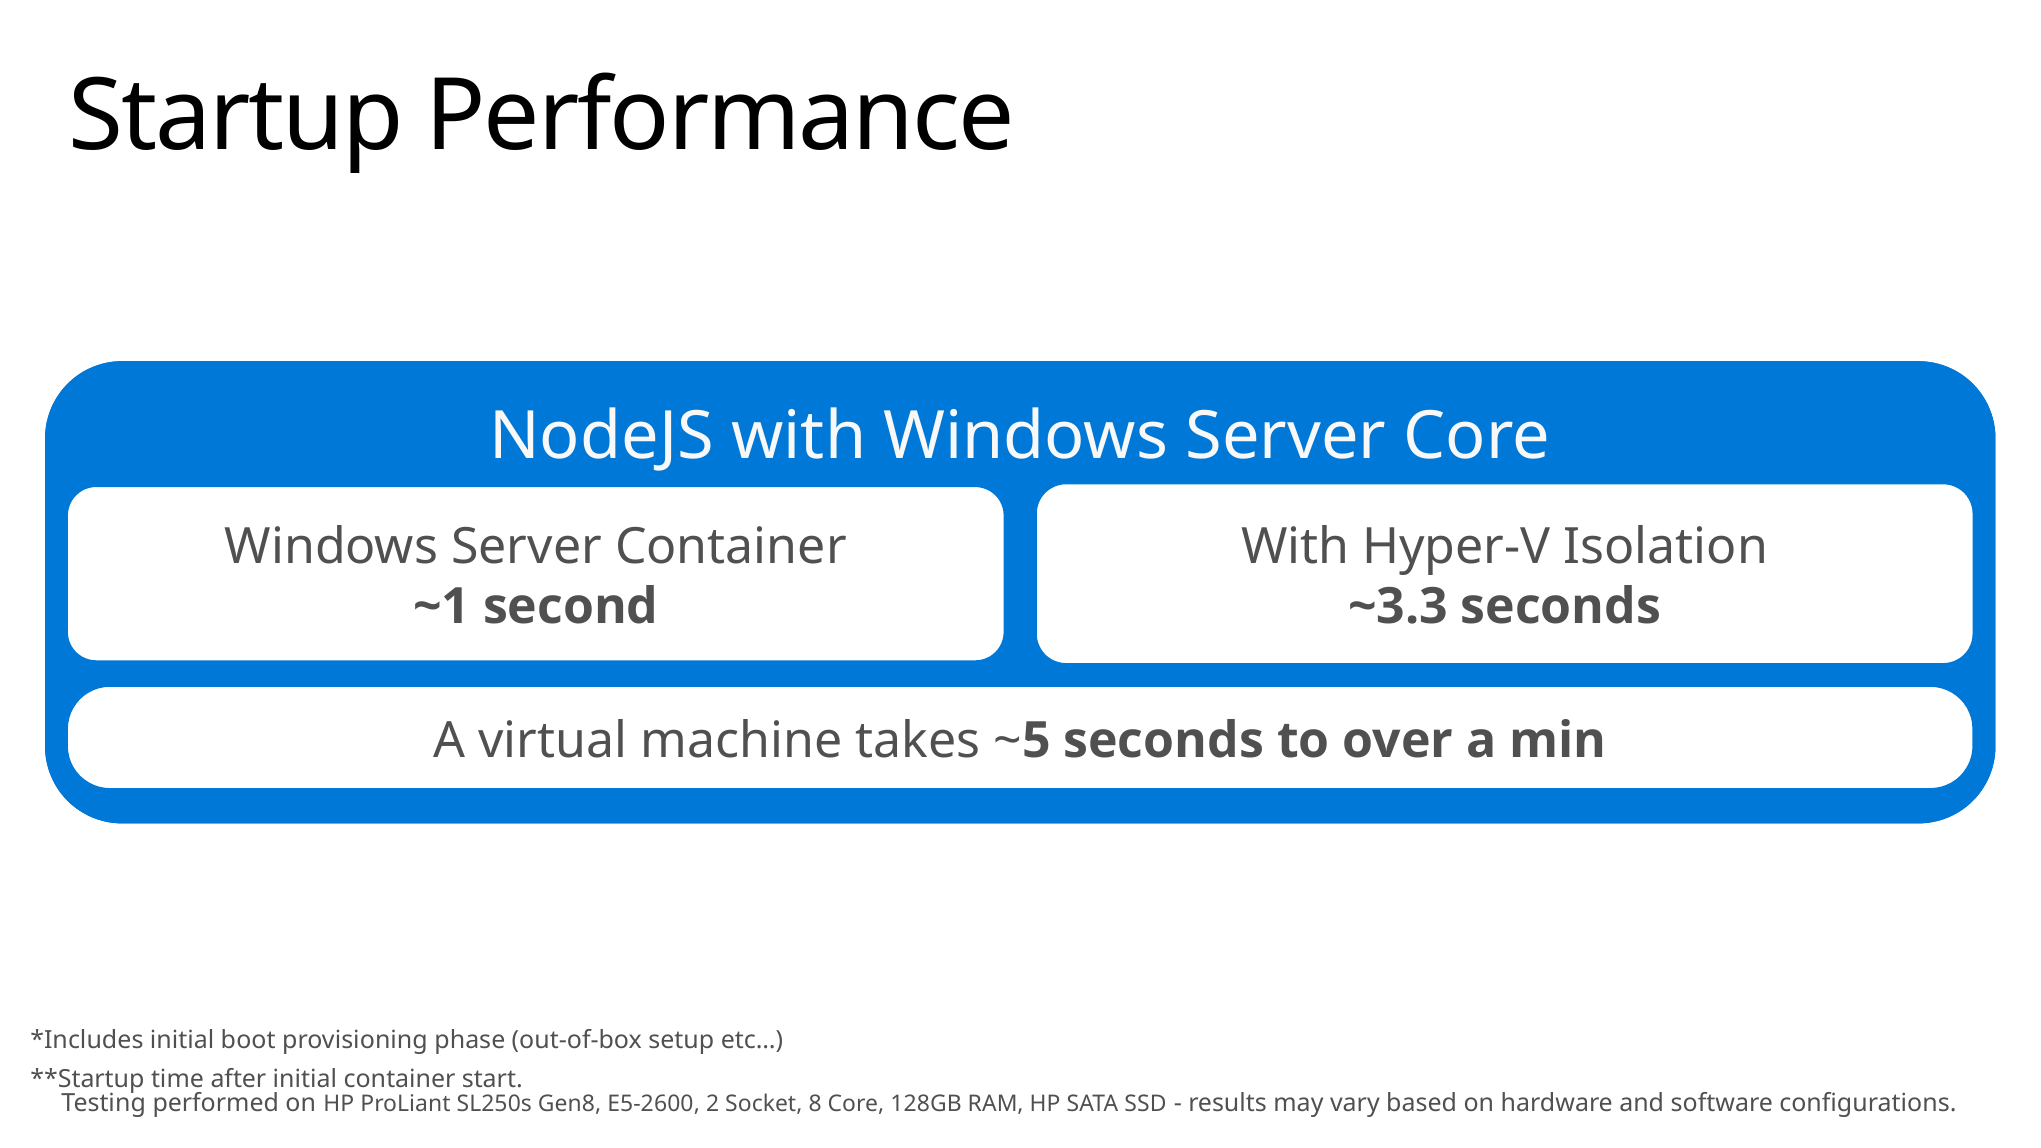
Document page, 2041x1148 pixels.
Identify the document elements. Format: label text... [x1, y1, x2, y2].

text_box Windows Server Container ~1 second [66, 485, 1006, 663]
text_box Testing performed on HP ProLiant SL250s Gen8, E5-2600, 2 Socket, 8 Core, 128GB RAM, HP SATA SSD - results may vary based on hardware and software configurations. [20, 1076, 2000, 1131]
text_box With Hyper-V Isolation ~3.3 seconds [1034, 482, 1975, 665]
text_box NodeJS with Windows Server Core [44, 360, 1997, 825]
text_box A virtual machine takes ~5 seconds to over a min [66, 685, 1975, 790]
title Startup Performance [45, 48, 1996, 199]
text_box *Includes initial boot provisioning phase (out-of-box setup etc…) **Startup time after initial container start. [0, 1002, 815, 1118]
